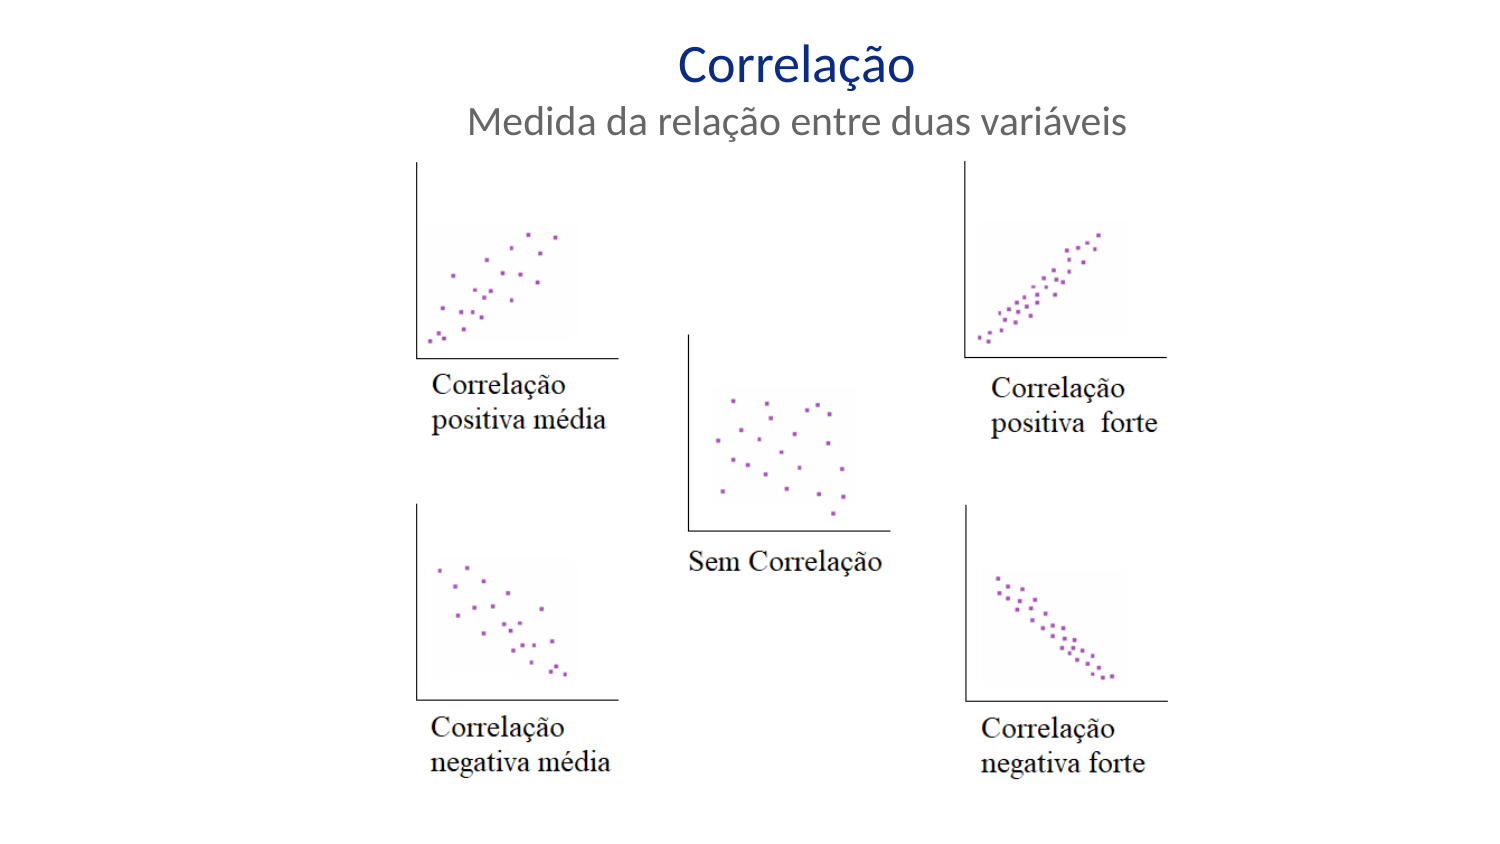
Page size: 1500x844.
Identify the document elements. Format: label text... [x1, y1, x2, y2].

picture [402, 151, 1172, 787]
text_box Correlação Medida da relação entre duas variáveis [402, 28, 1192, 148]
